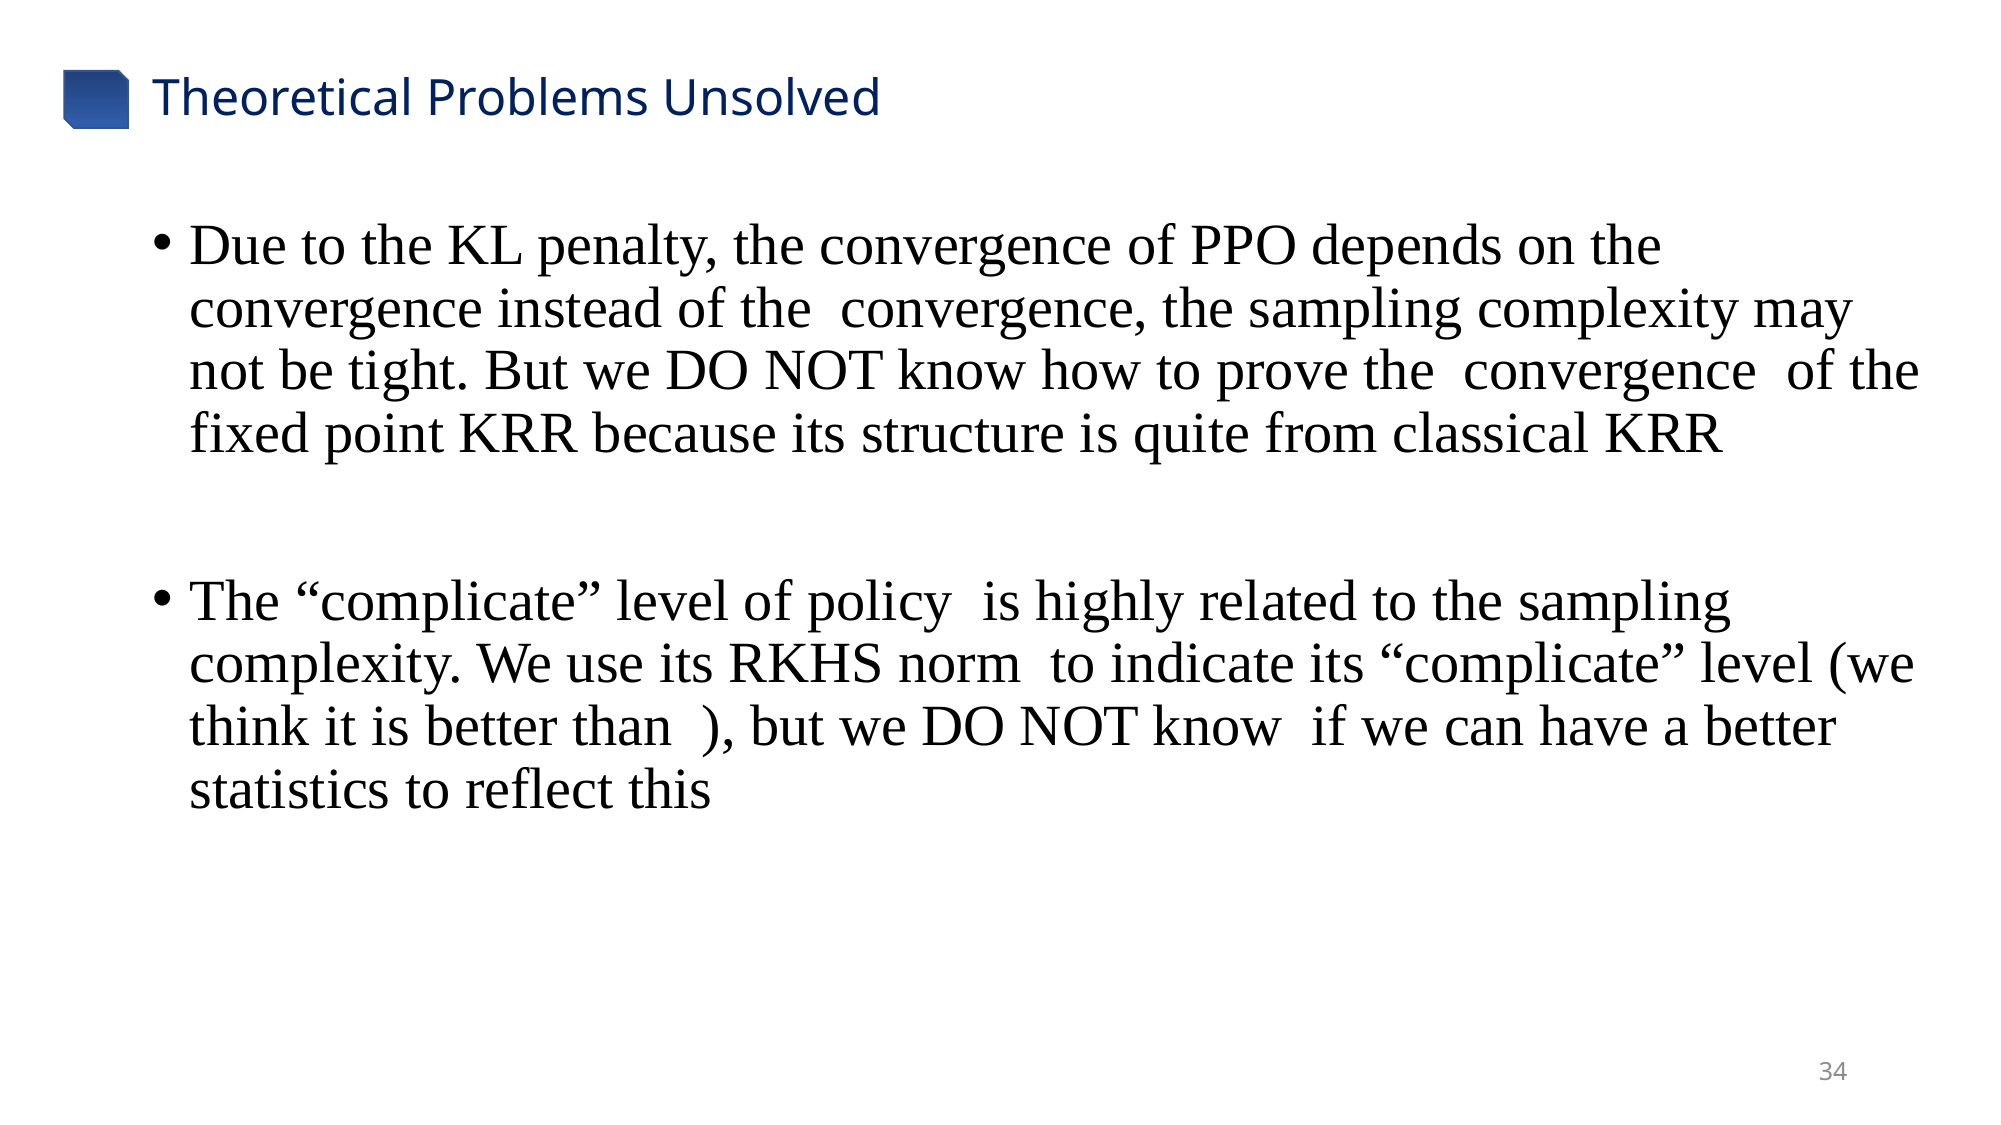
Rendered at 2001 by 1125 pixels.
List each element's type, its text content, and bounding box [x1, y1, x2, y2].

slide_number 34 [1412, 1042, 1863, 1103]
title Theoretical Problems Unsolved [137, 59, 1579, 139]
